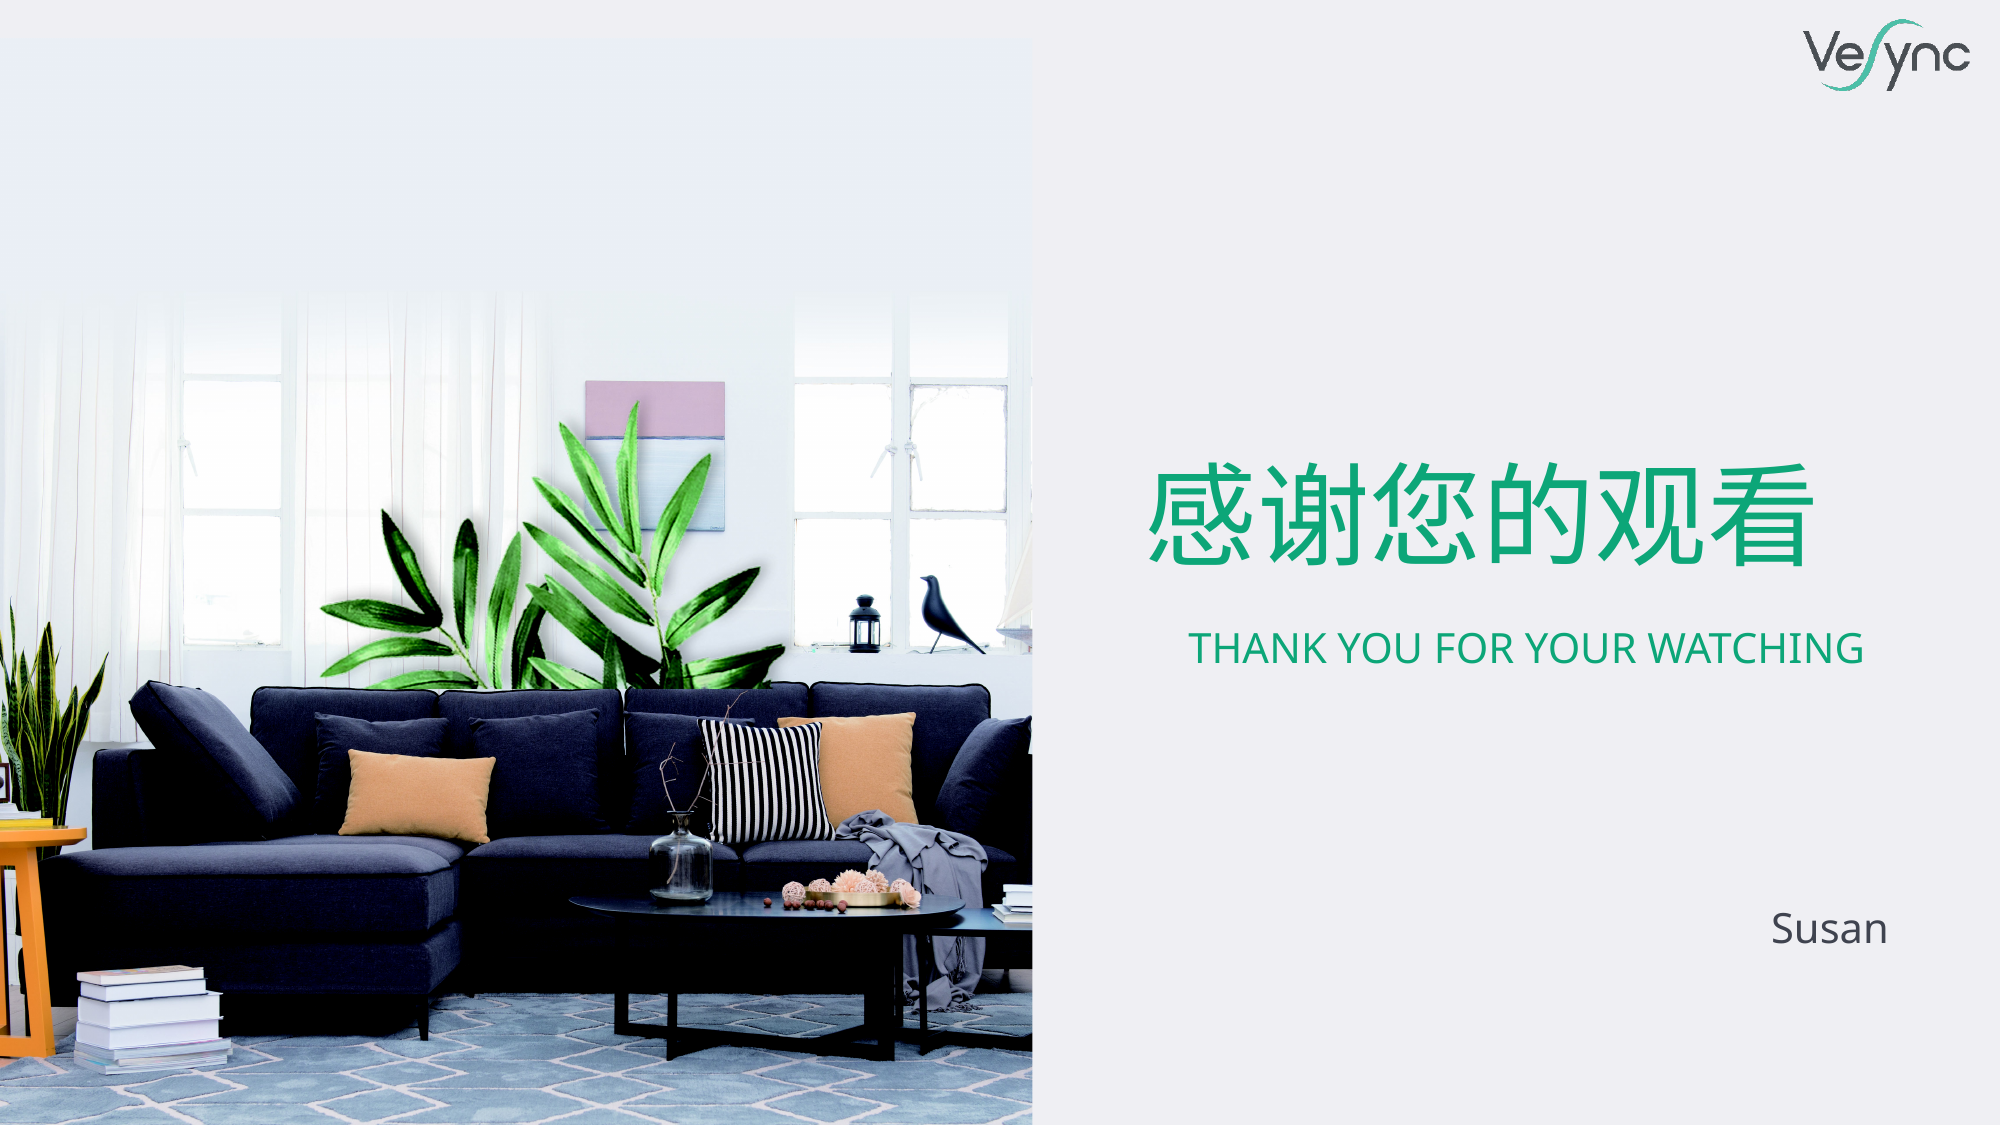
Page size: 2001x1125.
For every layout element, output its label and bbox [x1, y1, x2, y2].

picture [1803, 19, 1970, 91]
text_box [1129, 437, 1904, 961]
picture [0, 38, 1033, 1125]
